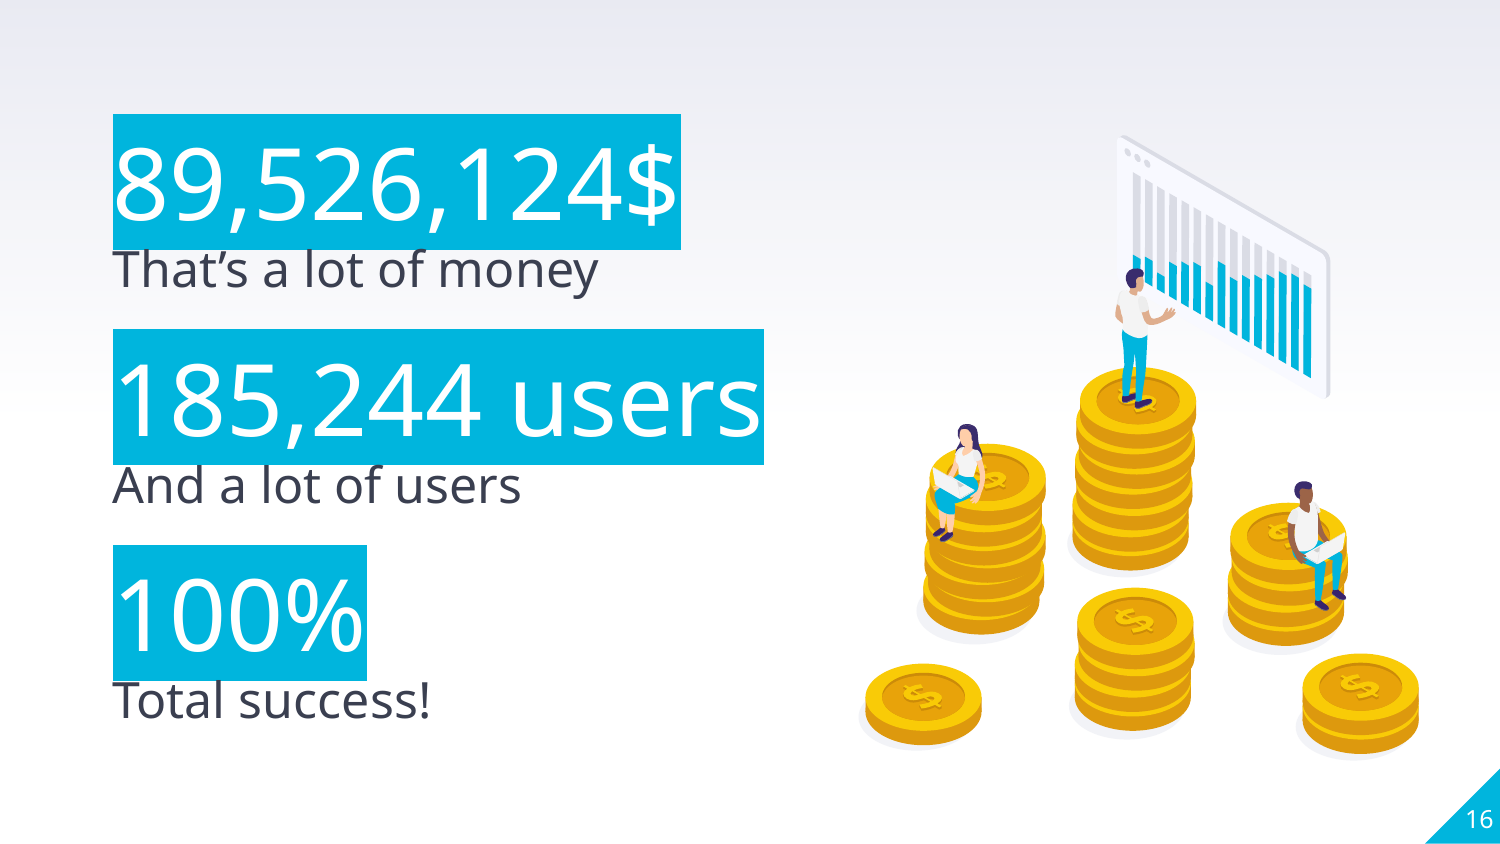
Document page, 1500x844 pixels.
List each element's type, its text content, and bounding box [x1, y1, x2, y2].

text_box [858, 134, 1419, 761]
title 89,526,124$ [112, 143, 777, 231]
slide_number 16 [1418, 760, 1494, 838]
title 185,244 users [112, 359, 777, 447]
subtitle Total success! [112, 662, 777, 739]
subtitle That’s a lot of money [112, 231, 777, 308]
subtitle And a lot of users [112, 447, 777, 524]
title 100% [112, 575, 777, 662]
